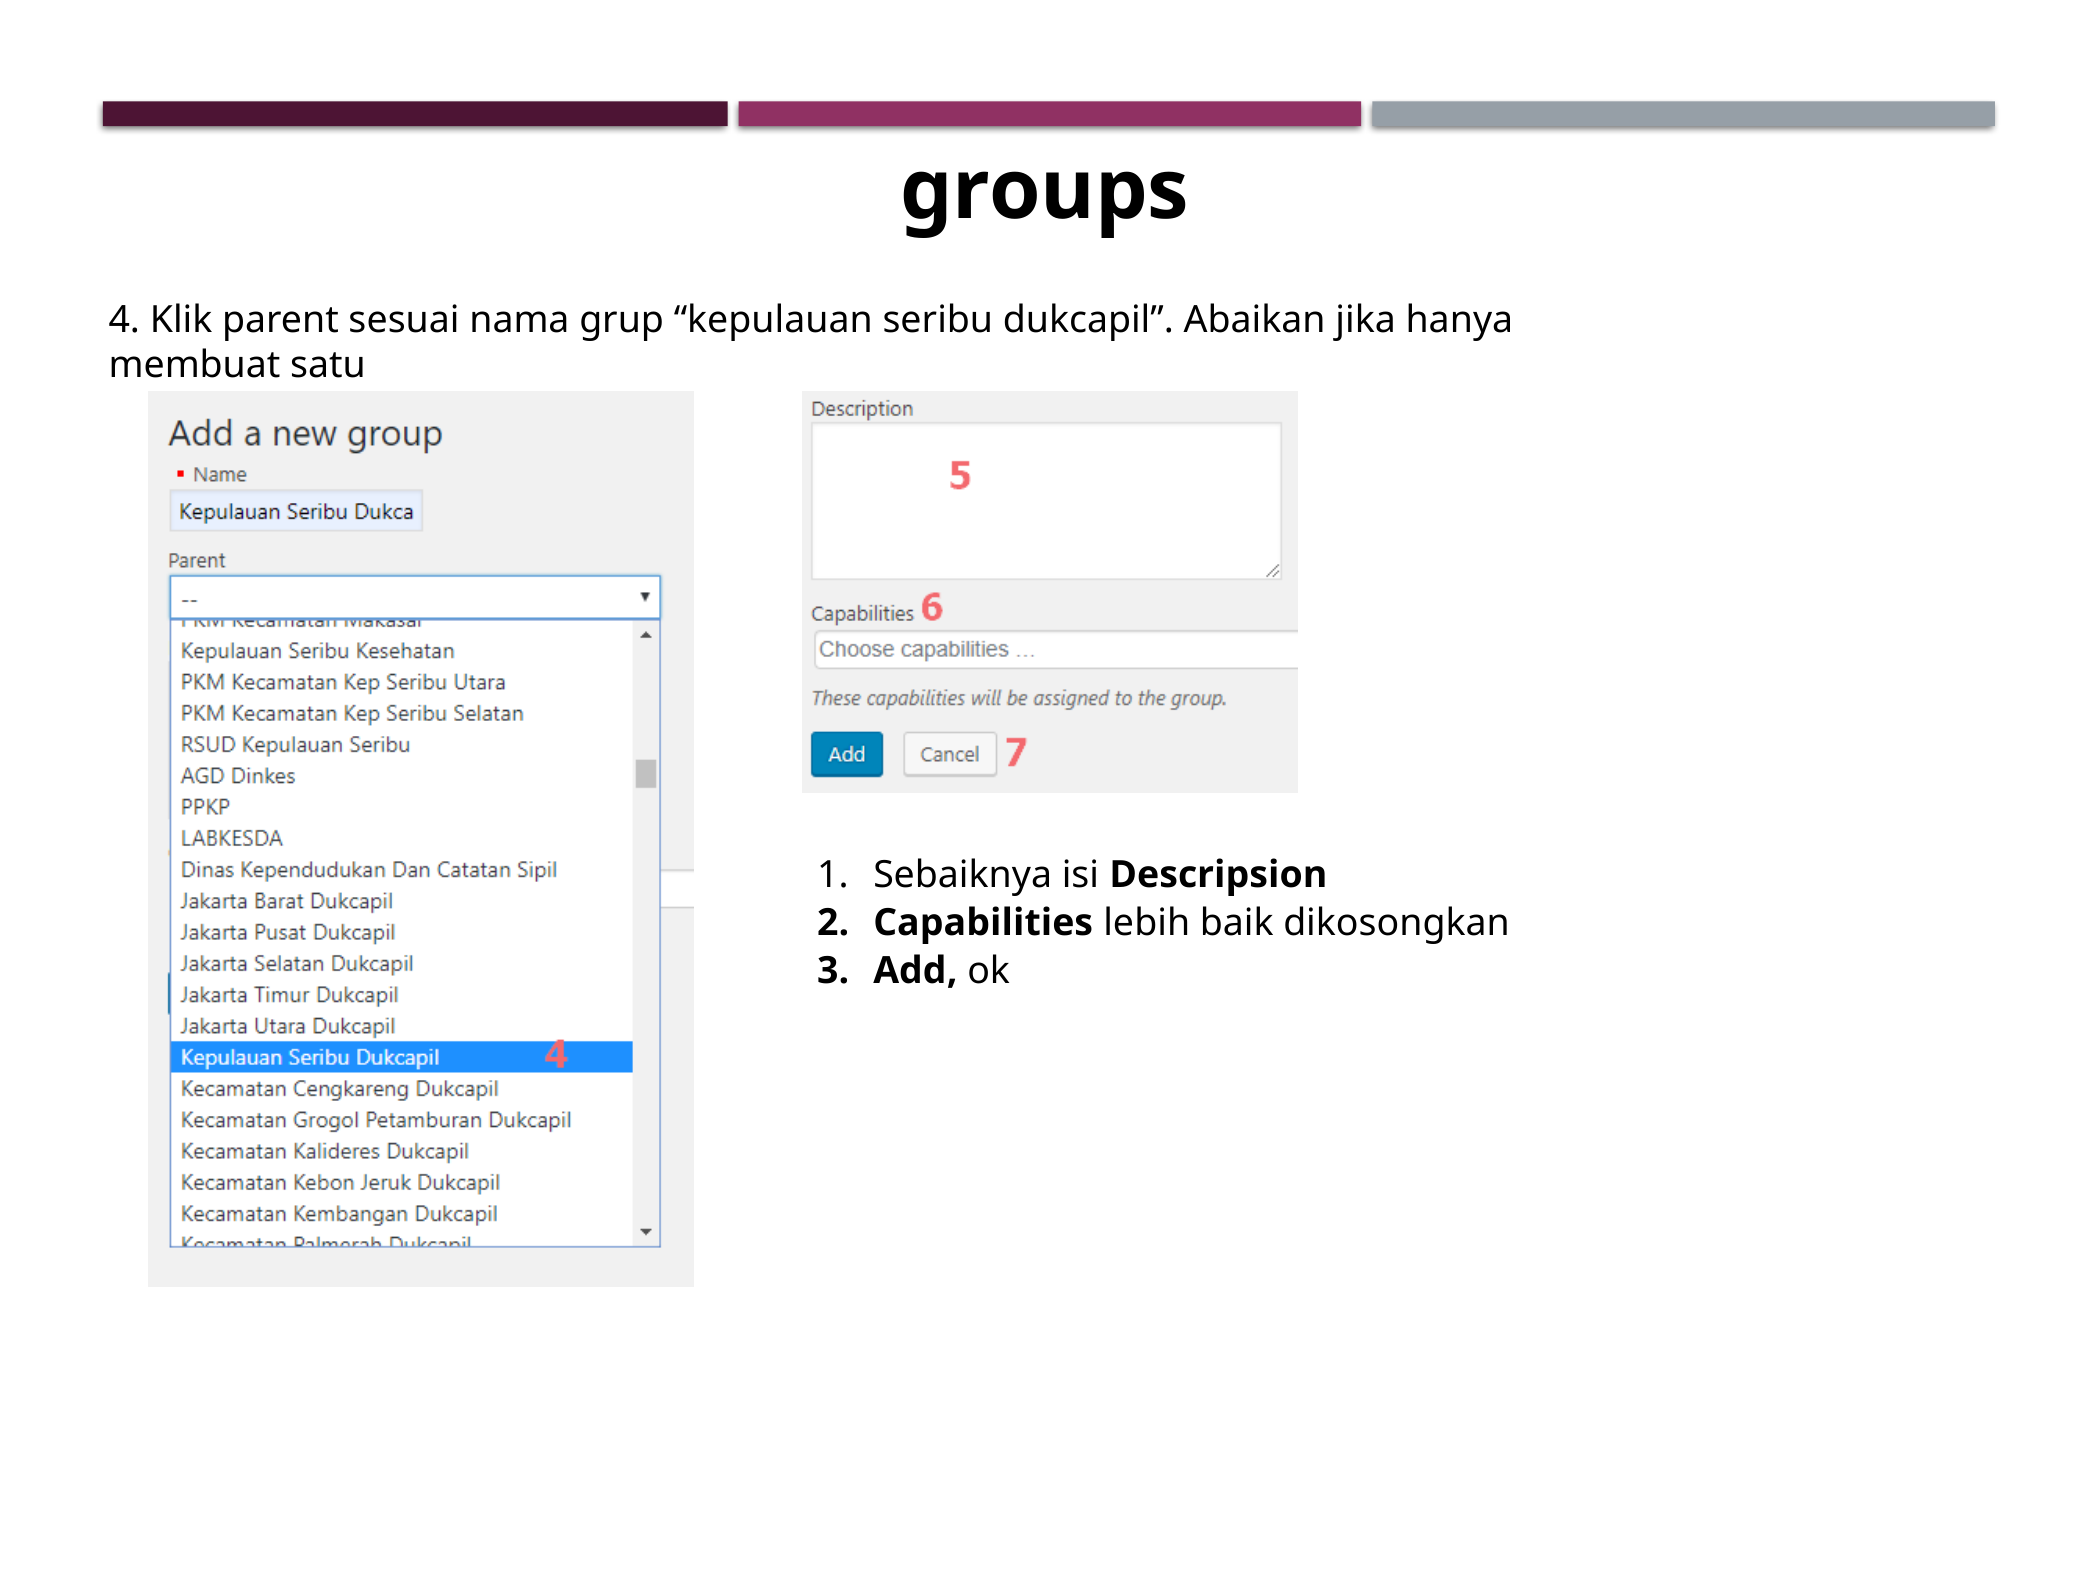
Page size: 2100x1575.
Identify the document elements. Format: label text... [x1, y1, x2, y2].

text_box 4. Klik parent sesuai nama grup “kepulauan seribu dukcapil”. Abaikan jika hanya membuat satu [93, 287, 1635, 393]
picture [801, 390, 1299, 794]
picture [147, 391, 695, 1288]
text_box groups [885, 128, 1215, 243]
text_box Sebaiknya isi Descripsion Capabilities lebih baik dikosongkan Add, ok [802, 839, 1853, 999]
